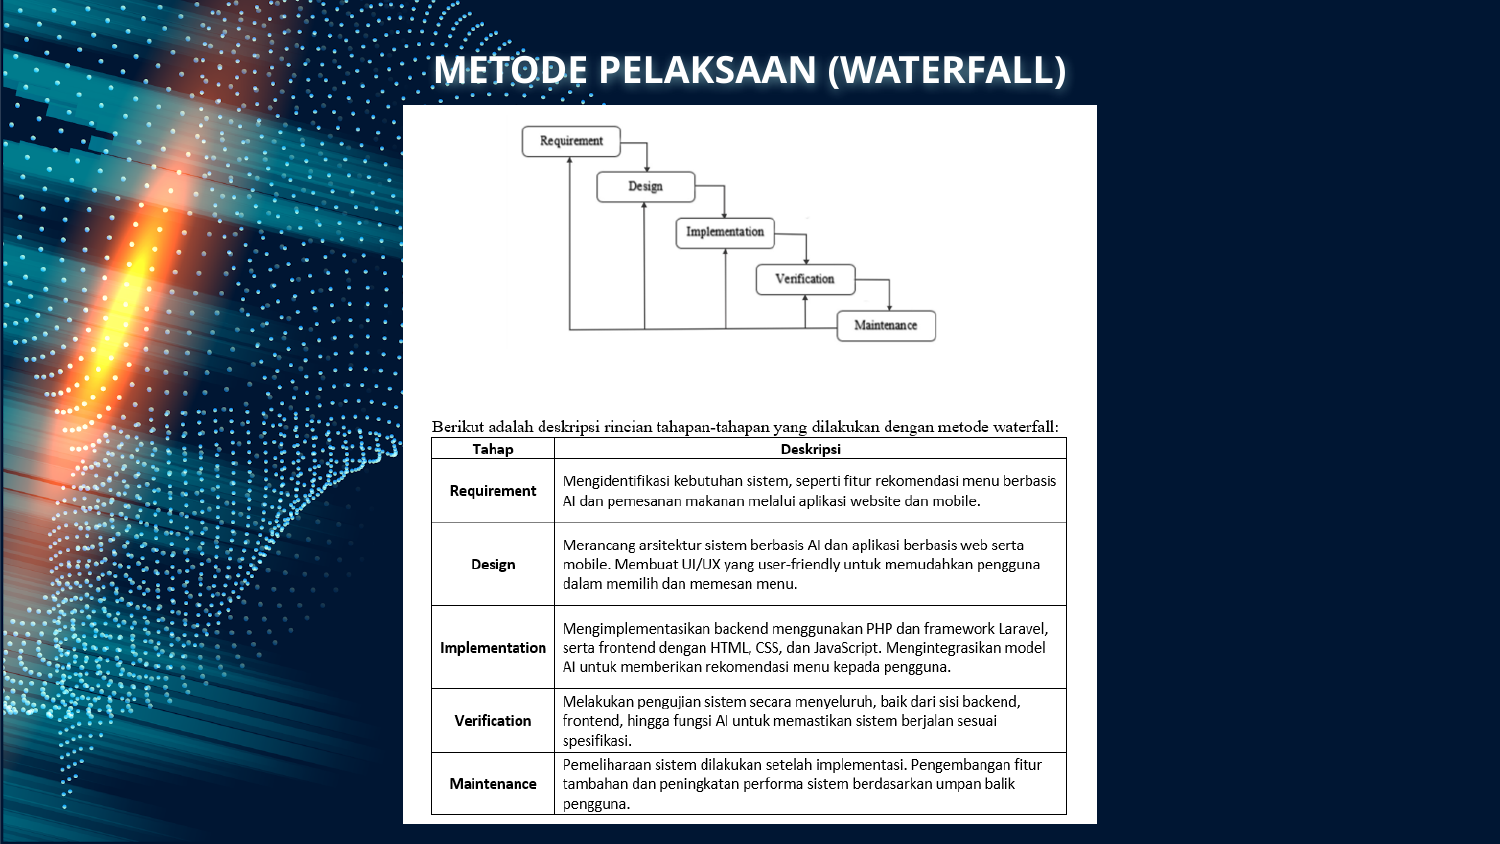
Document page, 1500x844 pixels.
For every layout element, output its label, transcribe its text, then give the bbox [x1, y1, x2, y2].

title METODE PELAKSAAN (WATERFALL) [0, 0, 1500, 106]
picture [0, 105, 1500, 844]
